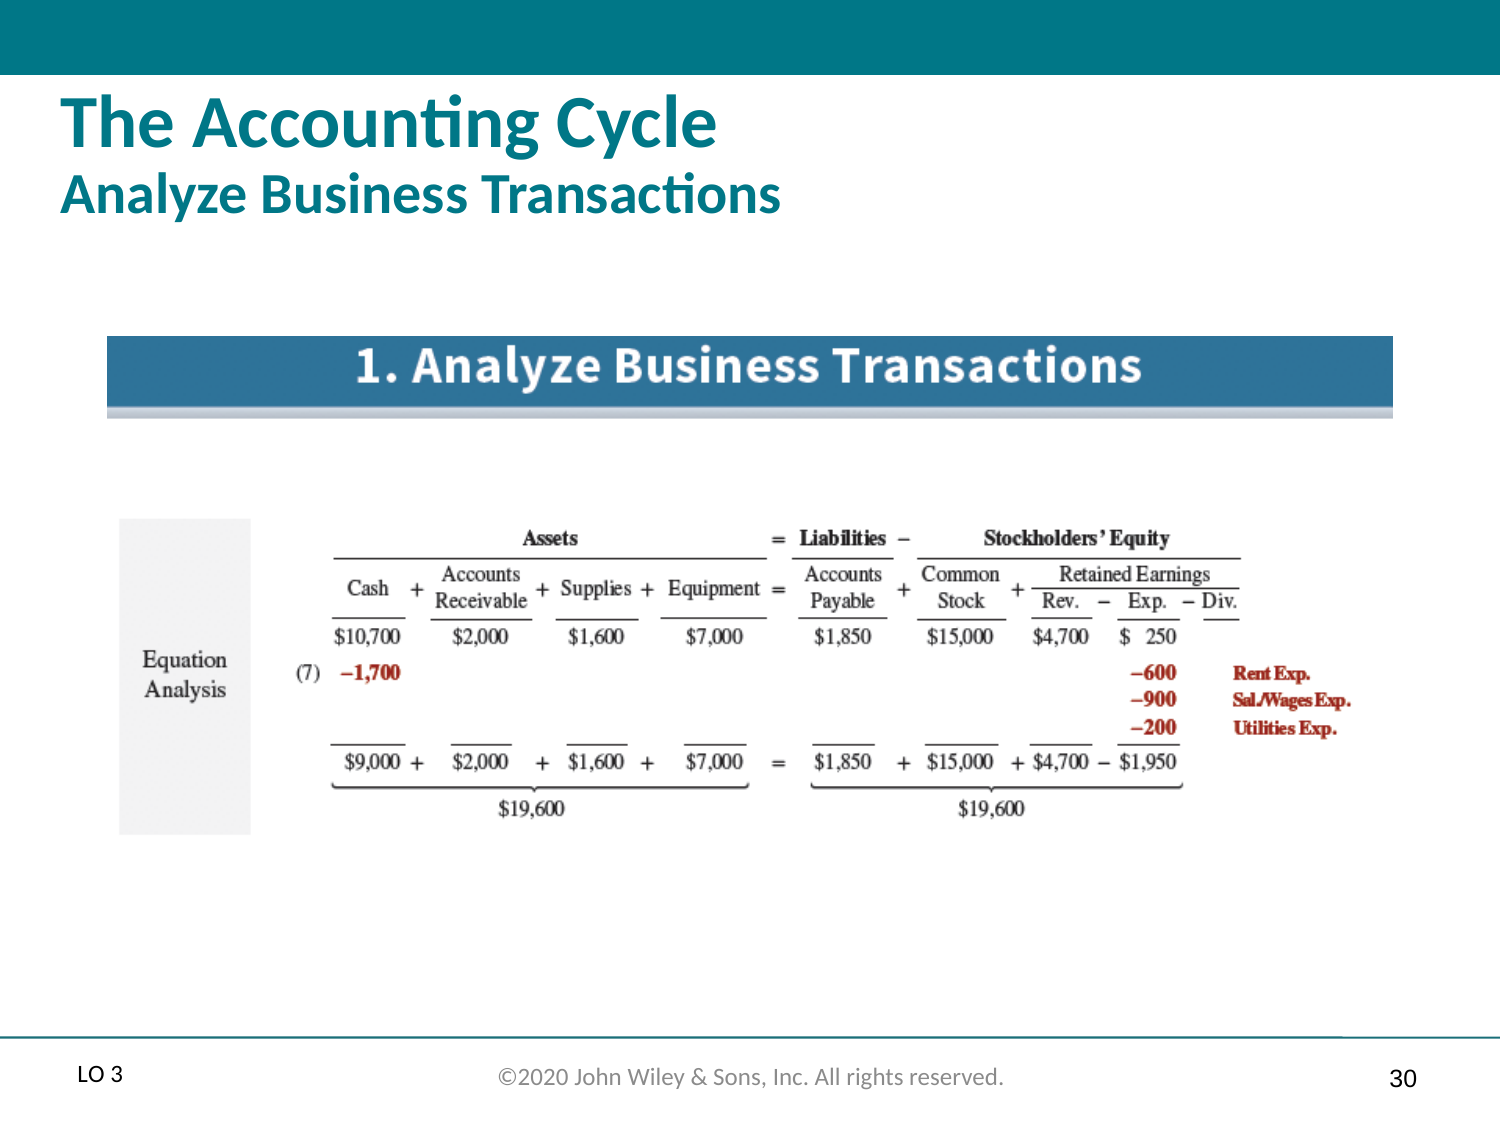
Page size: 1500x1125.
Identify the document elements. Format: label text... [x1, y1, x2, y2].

list L O 3 [62, 1053, 155, 1099]
title The Accounting Cycle Analyze Business Transactions [45, 75, 1447, 235]
picture [107, 336, 1393, 918]
